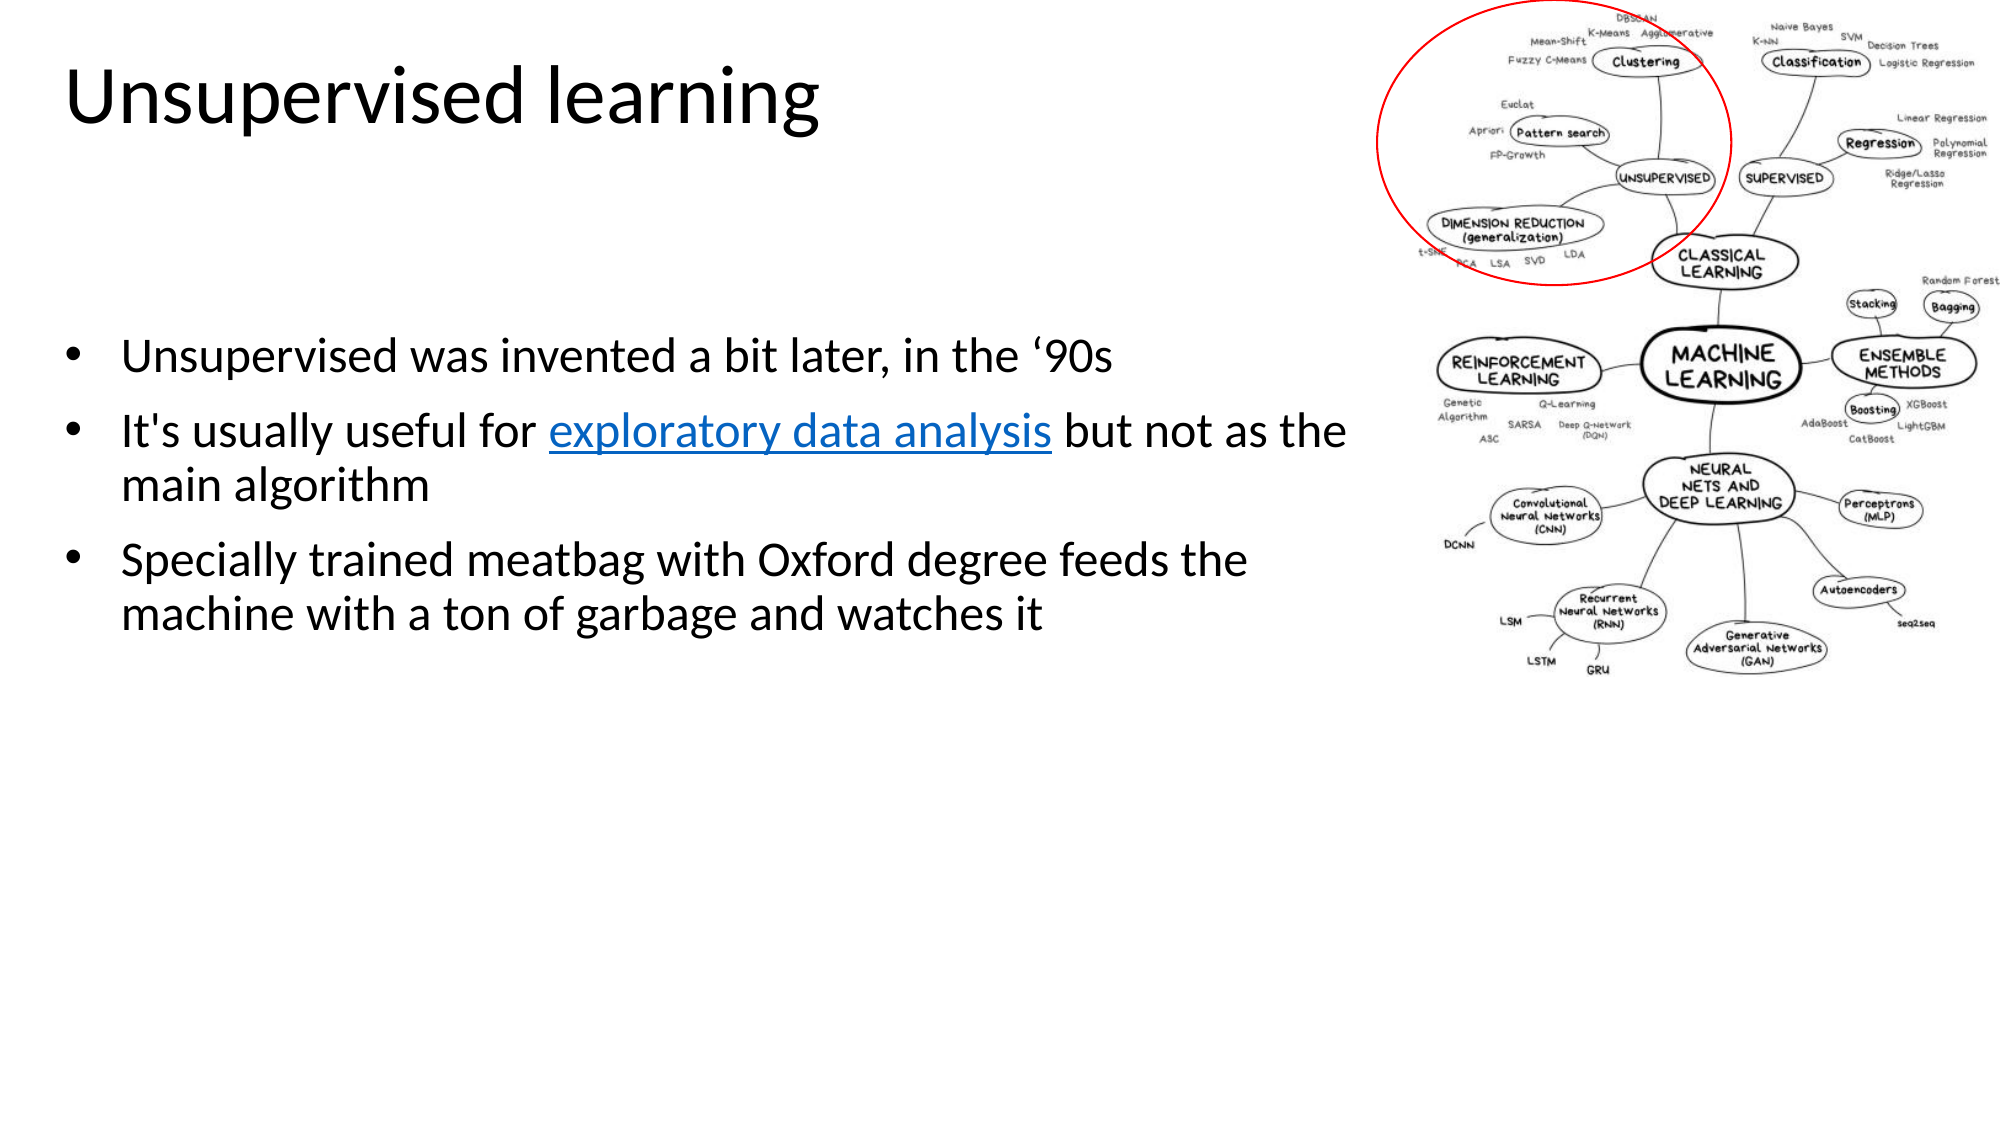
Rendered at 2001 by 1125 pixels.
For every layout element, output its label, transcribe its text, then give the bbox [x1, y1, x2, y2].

text_box [1479, 0, 1629, 12]
picture [1418, 12, 2000, 677]
text_box Unsupervised learning [49, 44, 1418, 527]
text_box [1376, 49, 1418, 236]
text_box Unsupervised was invented a bit later, in the ‘90s It's usually useful for exploratory data analysis but not as the main algorithm Specially trained meatbag with Oxford degree feeds the machine with a ton of garbage and watches it [49, 321, 1374, 804]
